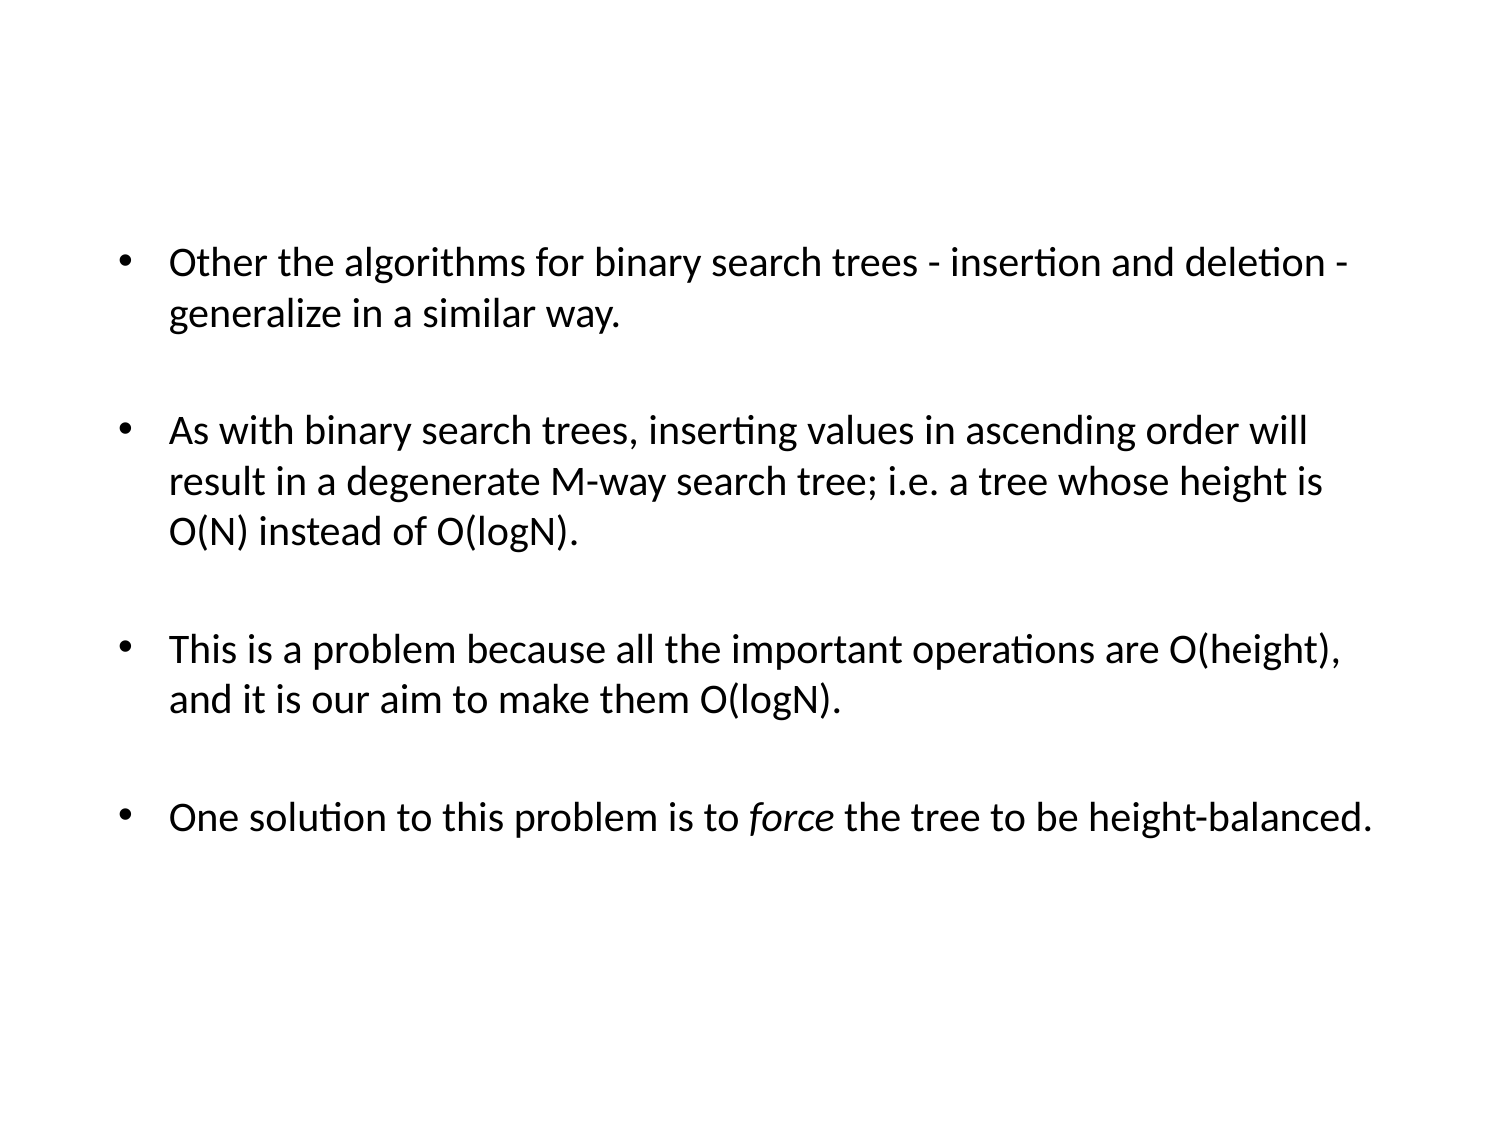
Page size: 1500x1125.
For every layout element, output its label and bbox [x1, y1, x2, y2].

list [103, 227, 1397, 901]
